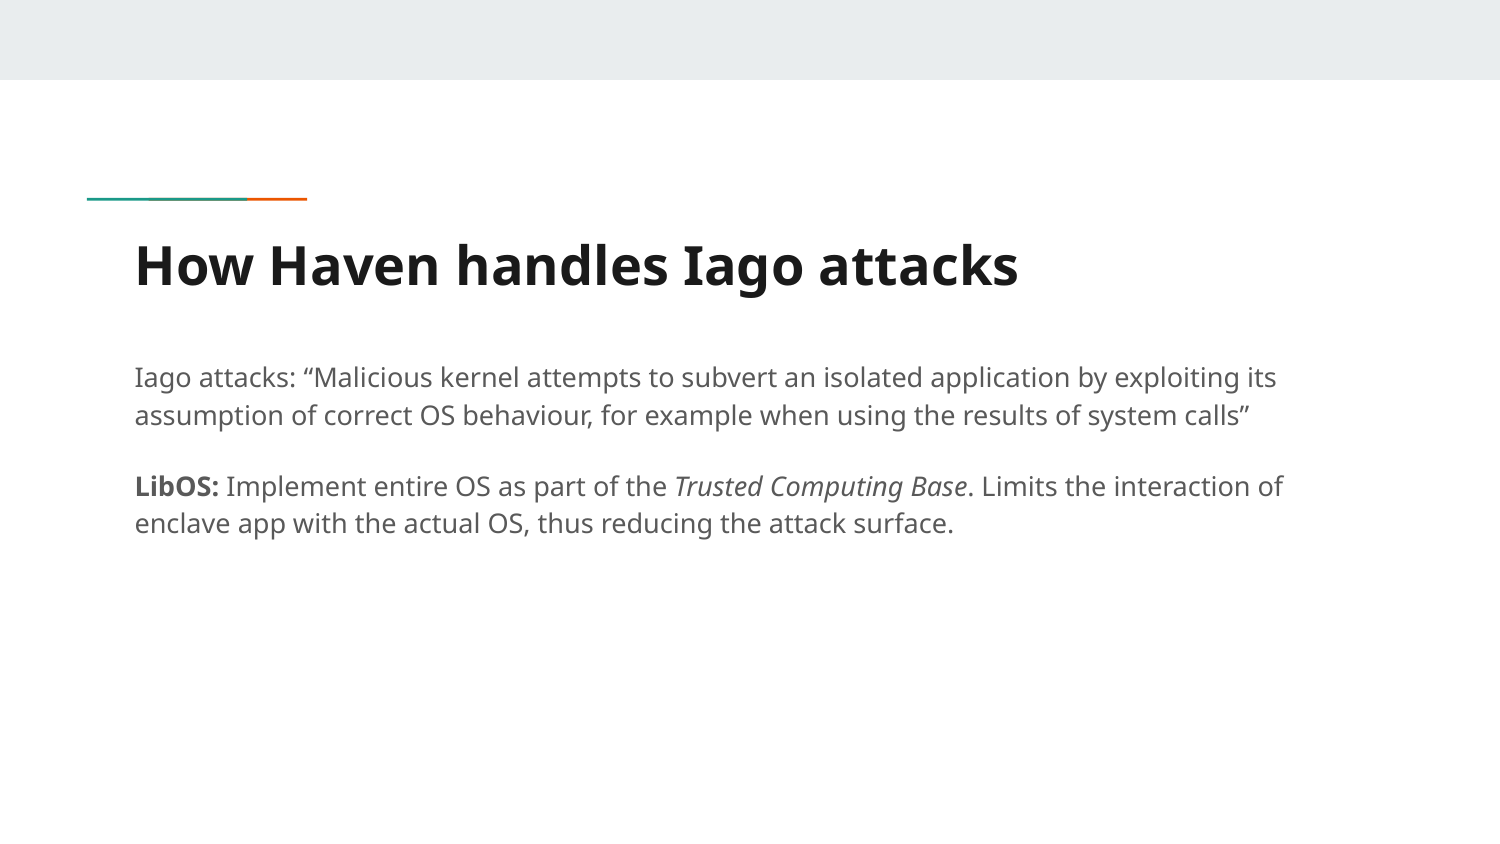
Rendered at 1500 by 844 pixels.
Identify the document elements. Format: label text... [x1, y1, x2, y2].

title How Haven handles Iago attacks [119, 216, 1381, 305]
list Iago attacks: “Malicious kernel attempts to subvert an isolated application by exploiting its assumption of correct OS behaviour, for example when using the results of system calls” LibOS: Implement entire OS as part of the Trusted Computing Base. Limits the interaction of enclave app with the actual OS, thus reducing the attack surface. [119, 341, 1381, 712]
